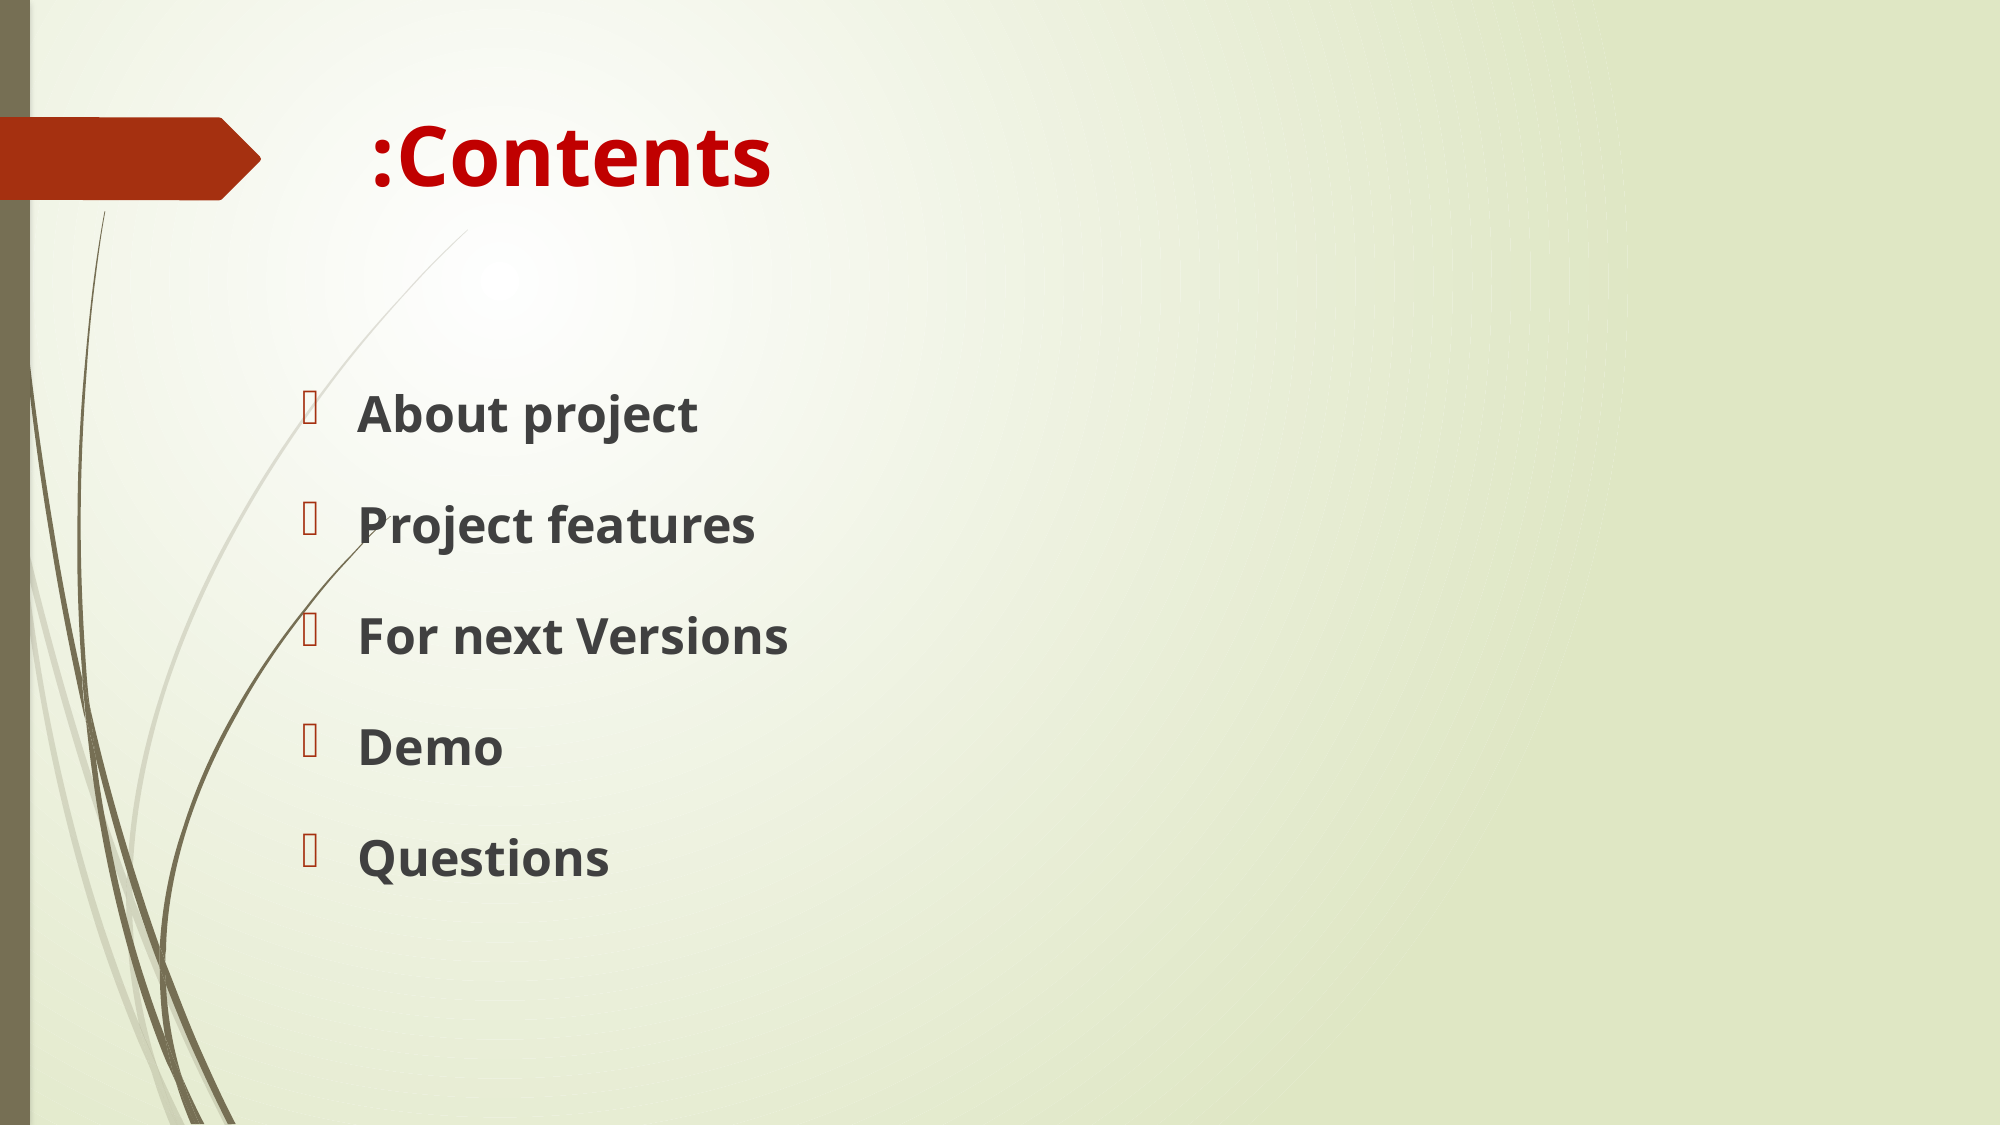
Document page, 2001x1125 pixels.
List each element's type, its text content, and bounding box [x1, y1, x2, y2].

list About project Project features For next Versions Demo Questions [286, 345, 1750, 965]
title Contents: [332, 95, 1795, 306]
